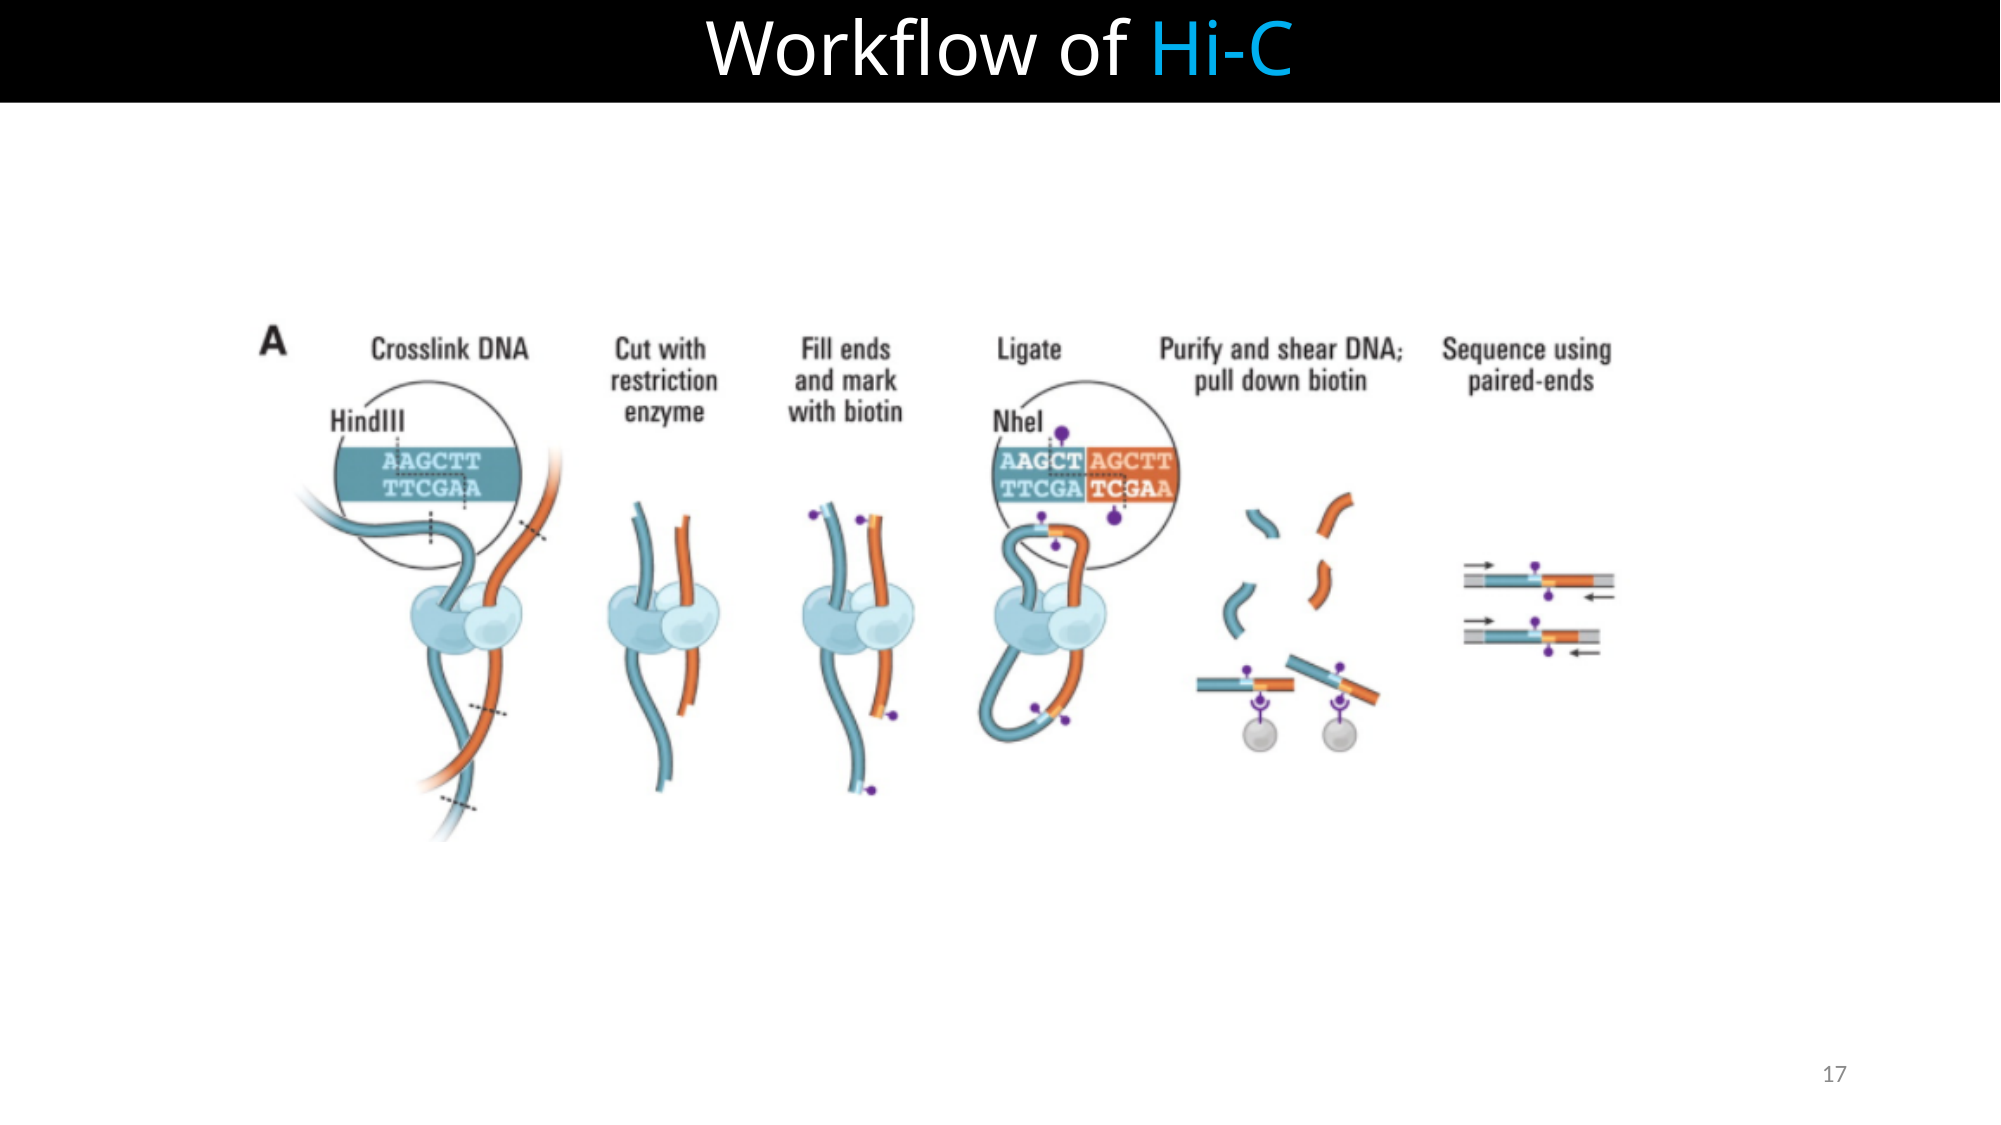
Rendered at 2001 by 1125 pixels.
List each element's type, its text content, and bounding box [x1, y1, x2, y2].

text_box Workflow of Hi-C [0, 0, 2000, 103]
slide_number 17 [1412, 1042, 1863, 1103]
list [225, 304, 1665, 842]
